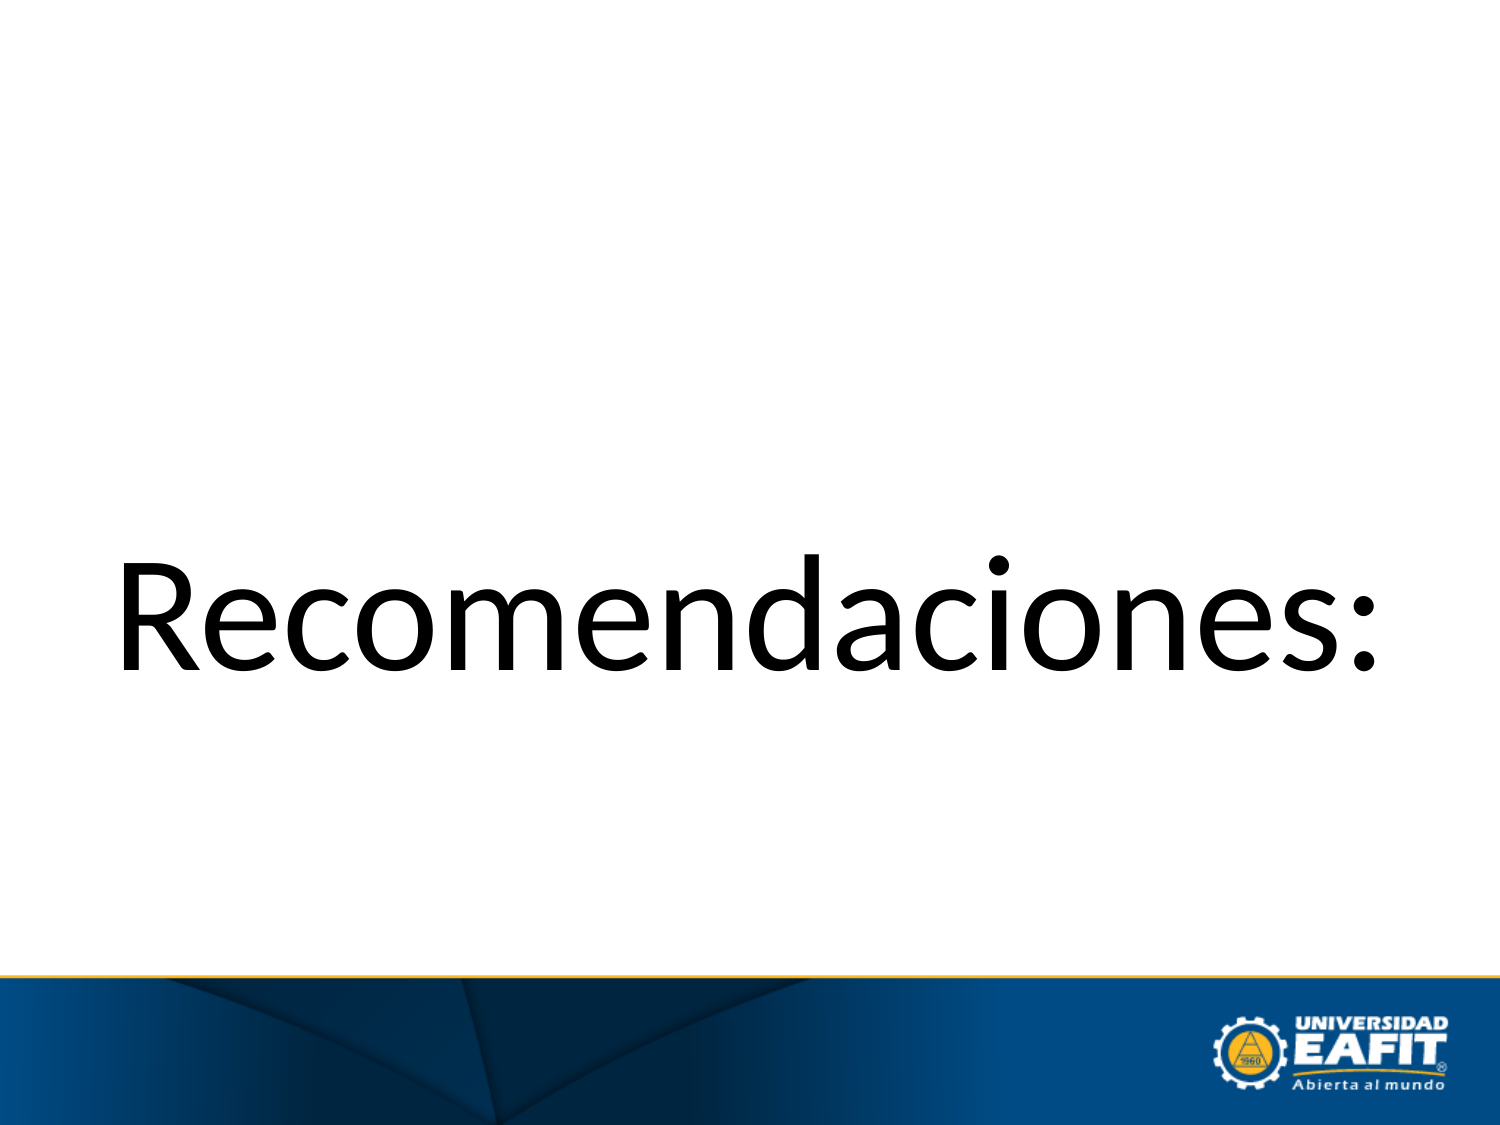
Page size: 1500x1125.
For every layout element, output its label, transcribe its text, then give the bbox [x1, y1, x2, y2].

list Recomendaciones: [75, 262, 1425, 1005]
picture [0, 0, 1500, 1125]
